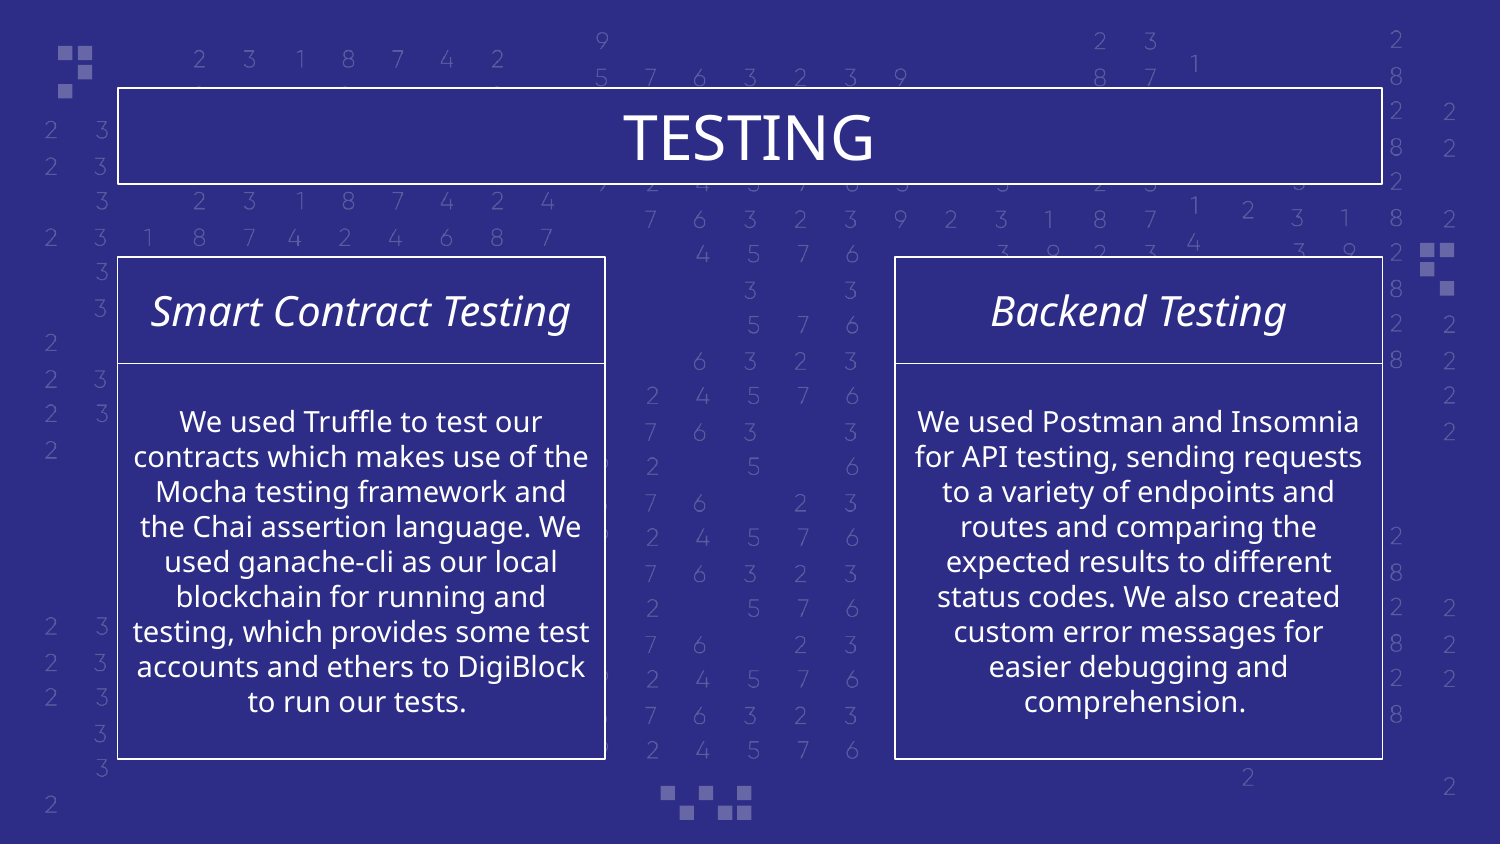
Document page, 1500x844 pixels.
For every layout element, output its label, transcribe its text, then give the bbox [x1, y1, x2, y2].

picture [45, 30, 1455, 813]
subtitle We used Truffle to test our contracts which makes use of the Mocha testing framework and the Chai assertion language. We used ganache-cli as our local blockchain for running and testing, which provides some test accounts and ethers to DigiBlock to run our tests. [117, 363, 606, 760]
subtitle Smart Contract Testing [117, 256, 606, 363]
subtitle We used Postman and Insomnia for API testing, sending requests to a variety of endpoints and routes and comparing the expected results to different status codes. We also created custom error messages for easier debugging and comprehension. [894, 363, 1383, 760]
subtitle Backend Testing [894, 256, 1383, 363]
title TESTING [117, 87, 1383, 185]
